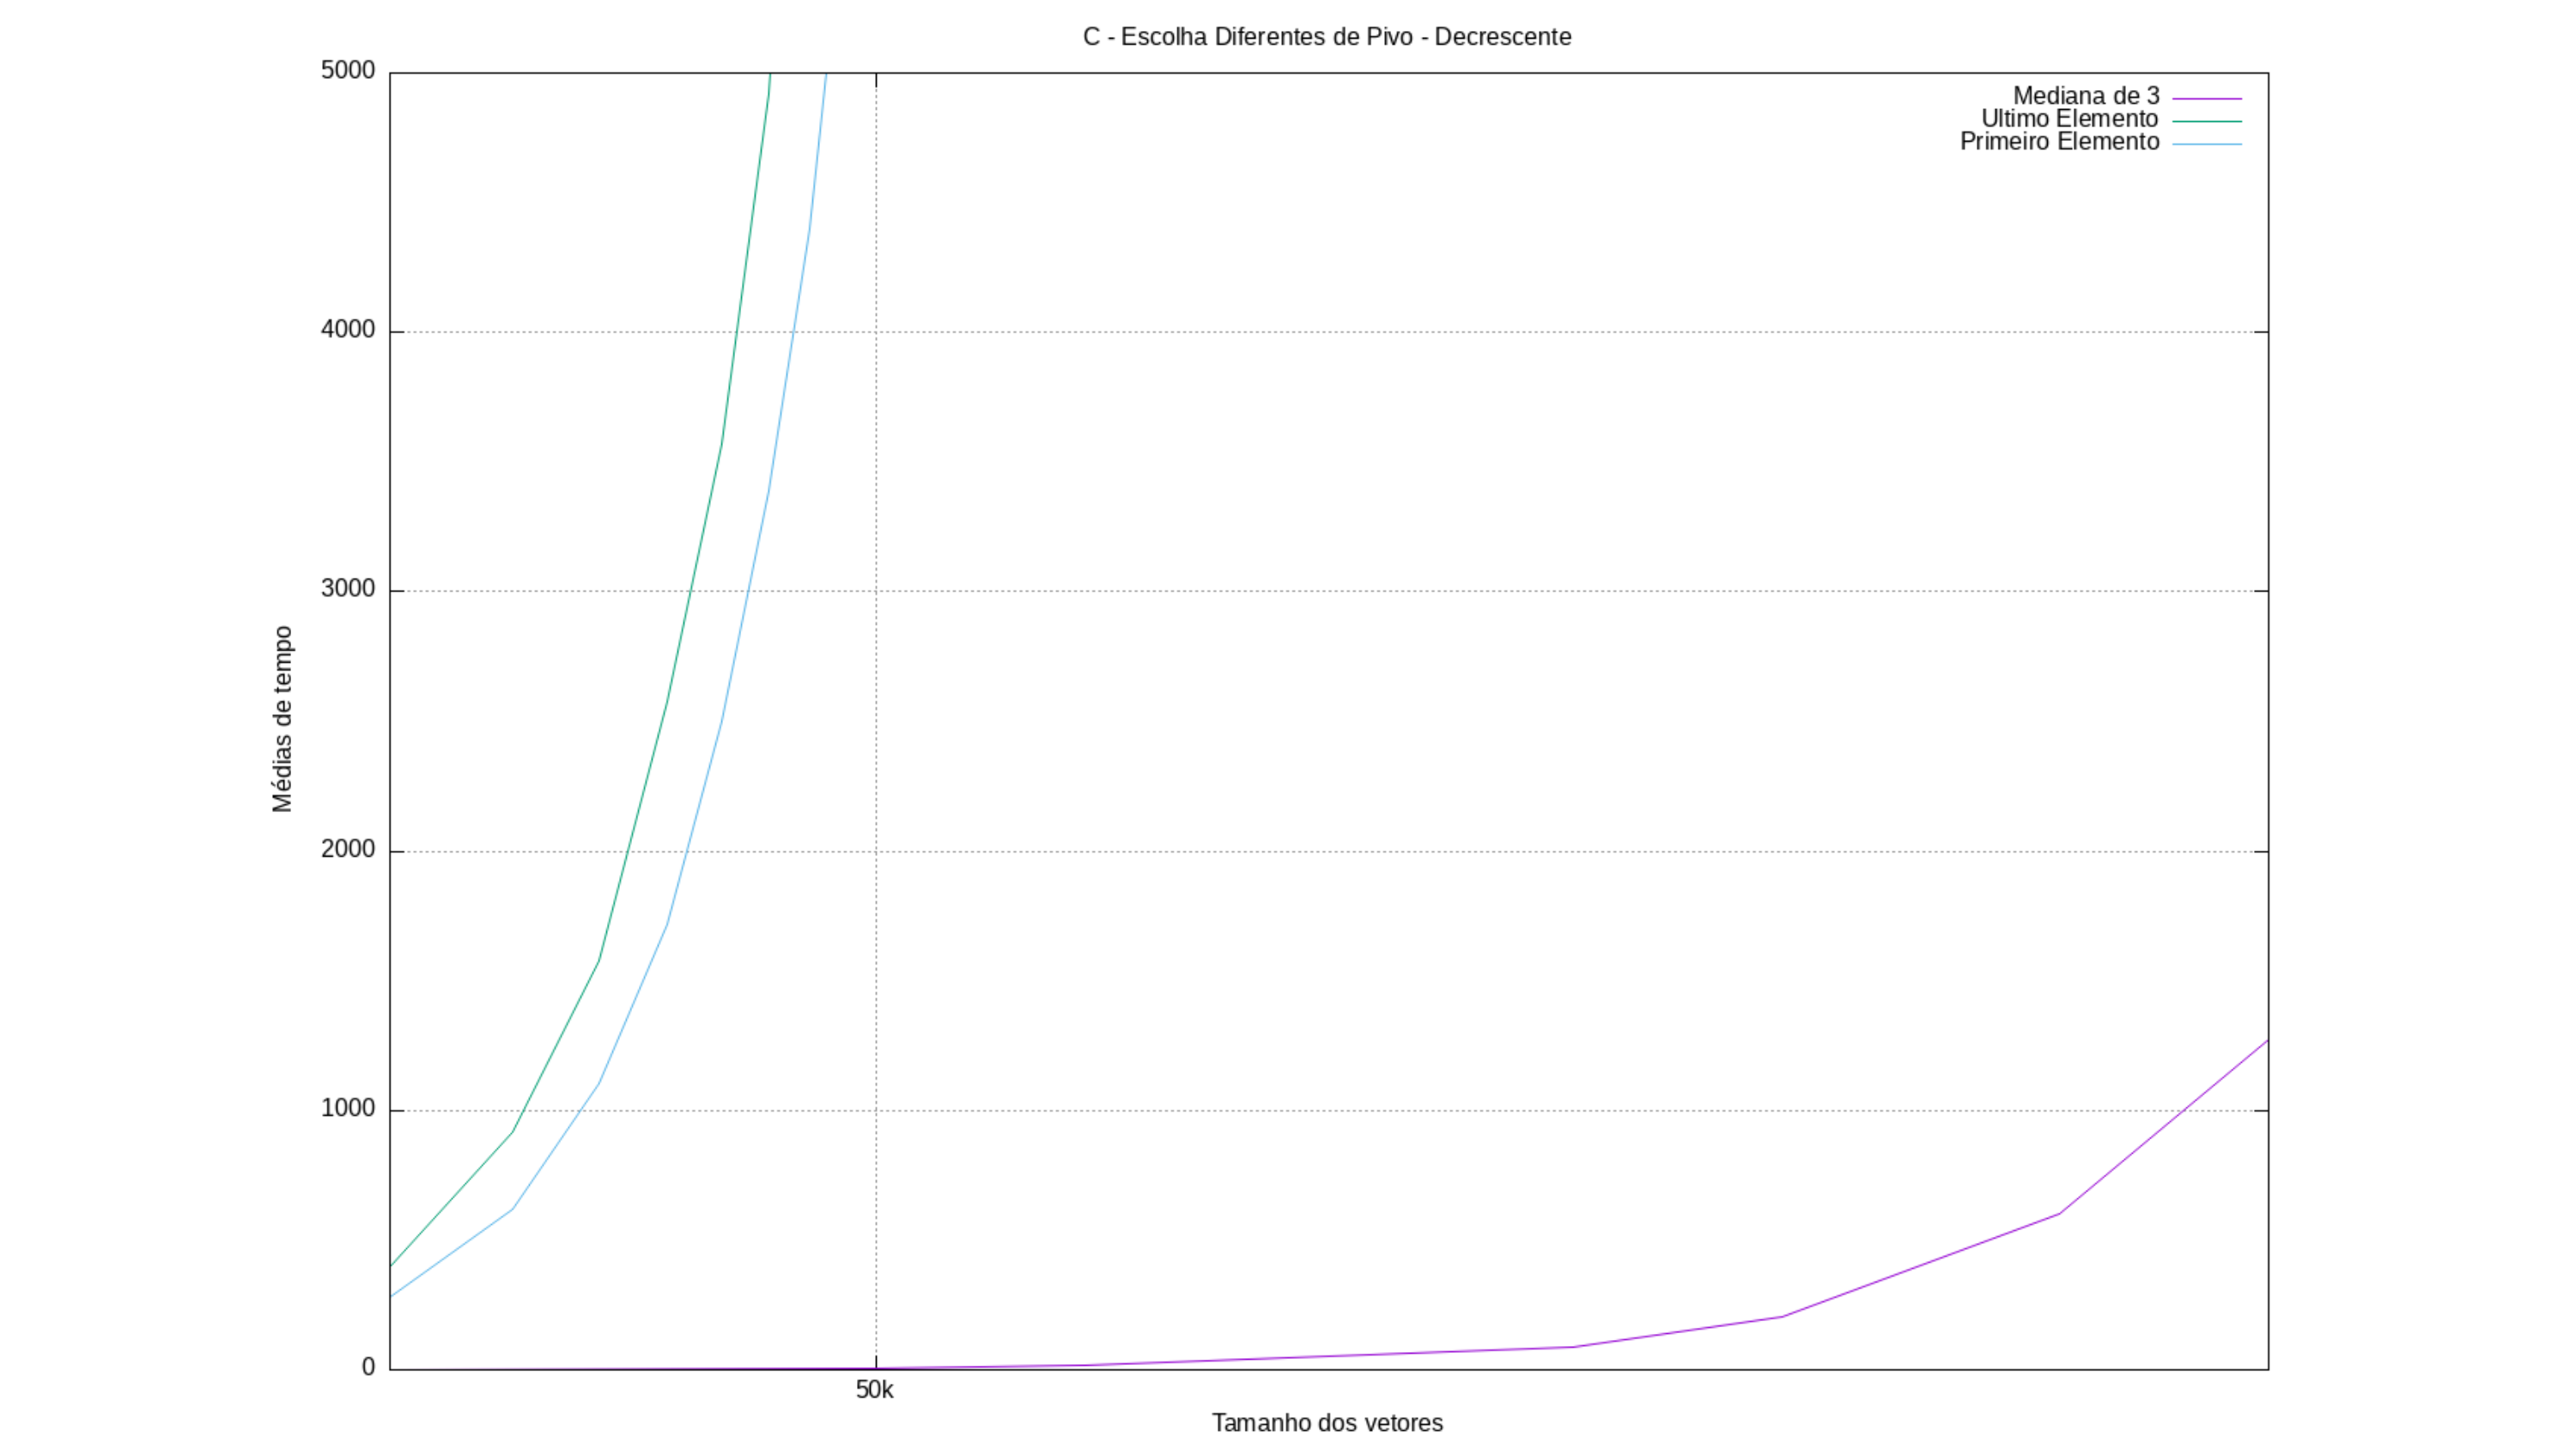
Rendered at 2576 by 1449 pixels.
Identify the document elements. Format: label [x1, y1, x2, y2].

text_box [265, 12, 2311, 1437]
